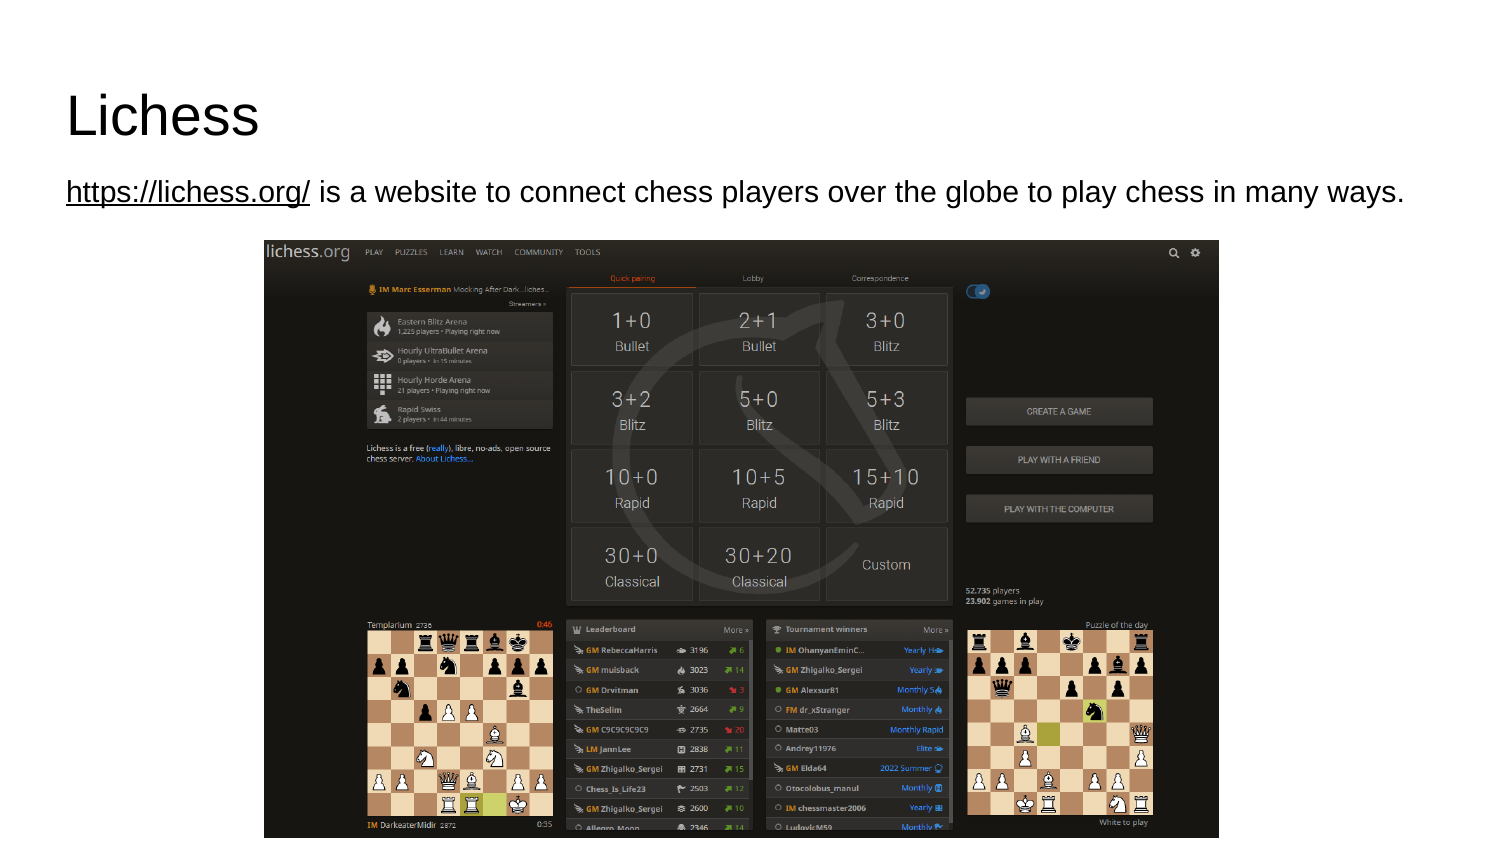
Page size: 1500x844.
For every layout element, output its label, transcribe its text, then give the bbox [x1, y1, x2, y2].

title Lichess [51, 69, 1449, 155]
list https://lichess.org/ is a website to connect chess players over the globe to play chess in many ways. [51, 155, 1449, 241]
picture [264, 240, 1220, 838]
